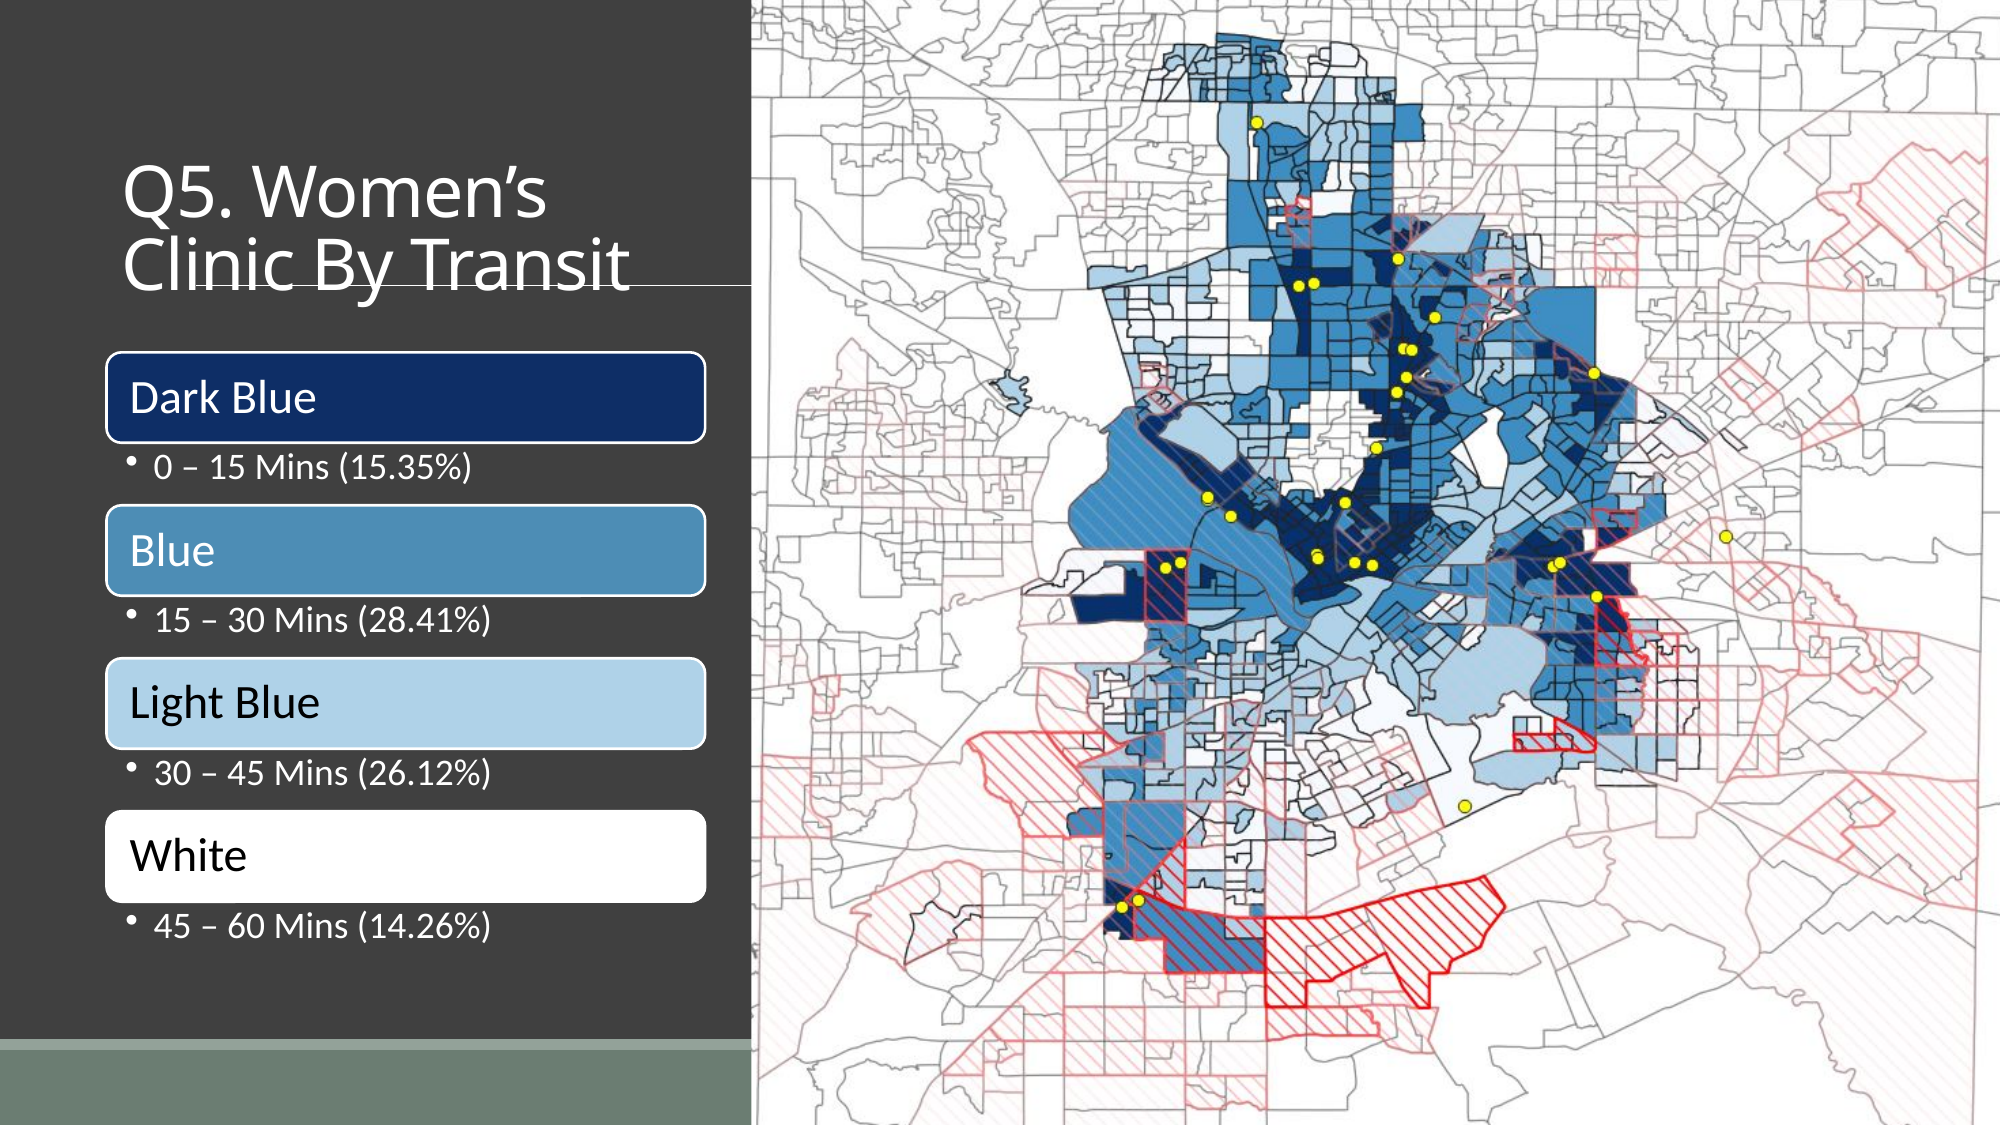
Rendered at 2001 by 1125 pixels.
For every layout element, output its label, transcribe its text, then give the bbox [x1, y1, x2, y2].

title Q5. Women’s Clinic By Transit [106, 105, 706, 313]
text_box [105, 349, 706, 968]
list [750, 0, 2000, 1125]
